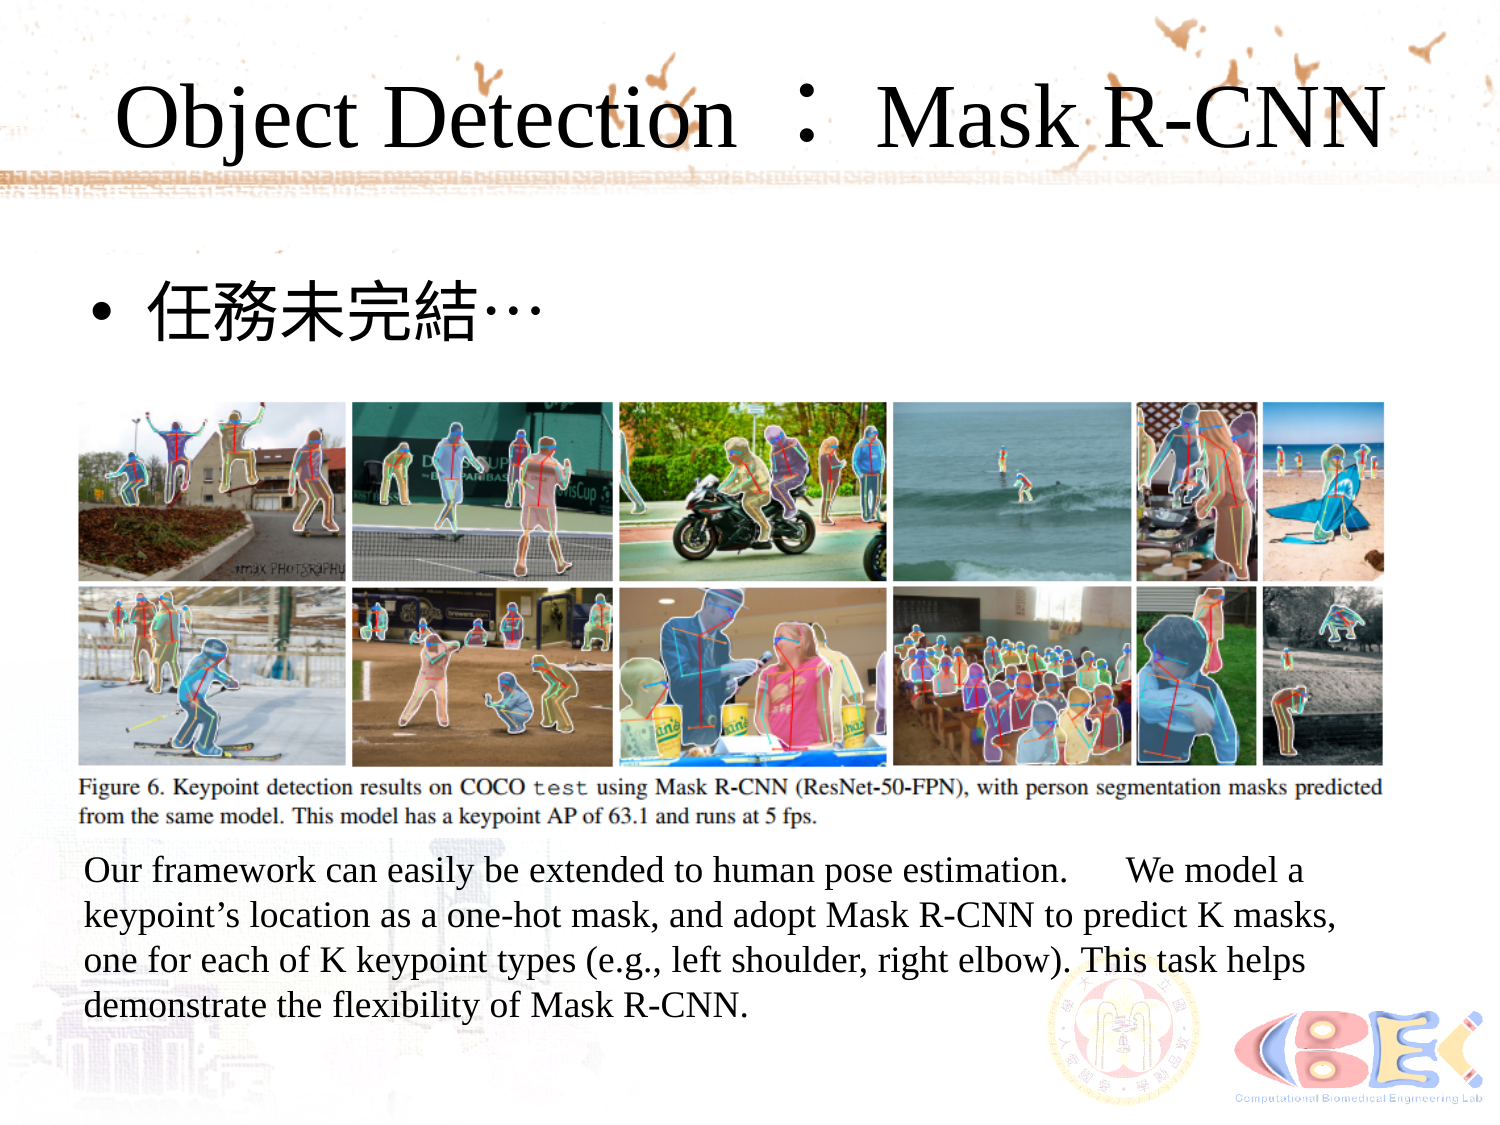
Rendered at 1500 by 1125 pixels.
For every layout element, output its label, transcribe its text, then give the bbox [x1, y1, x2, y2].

picture [1234, 1011, 1483, 1105]
title Object Detection：Mask R-CNN [76, 17, 1427, 205]
list 任務未完結… [75, 262, 1425, 1005]
text_box Our framework can easily be extended to human pose estimation. We model a keypoint’s location as a one-hot mask, and adopt Mask R-CNN to predict K masks, one for each of K keypoint types (e.g., left shoulder, right elbow). This task helps demonstrate the flexibility of Mask R-CNN. [69, 837, 1403, 1033]
picture [76, 396, 1396, 838]
